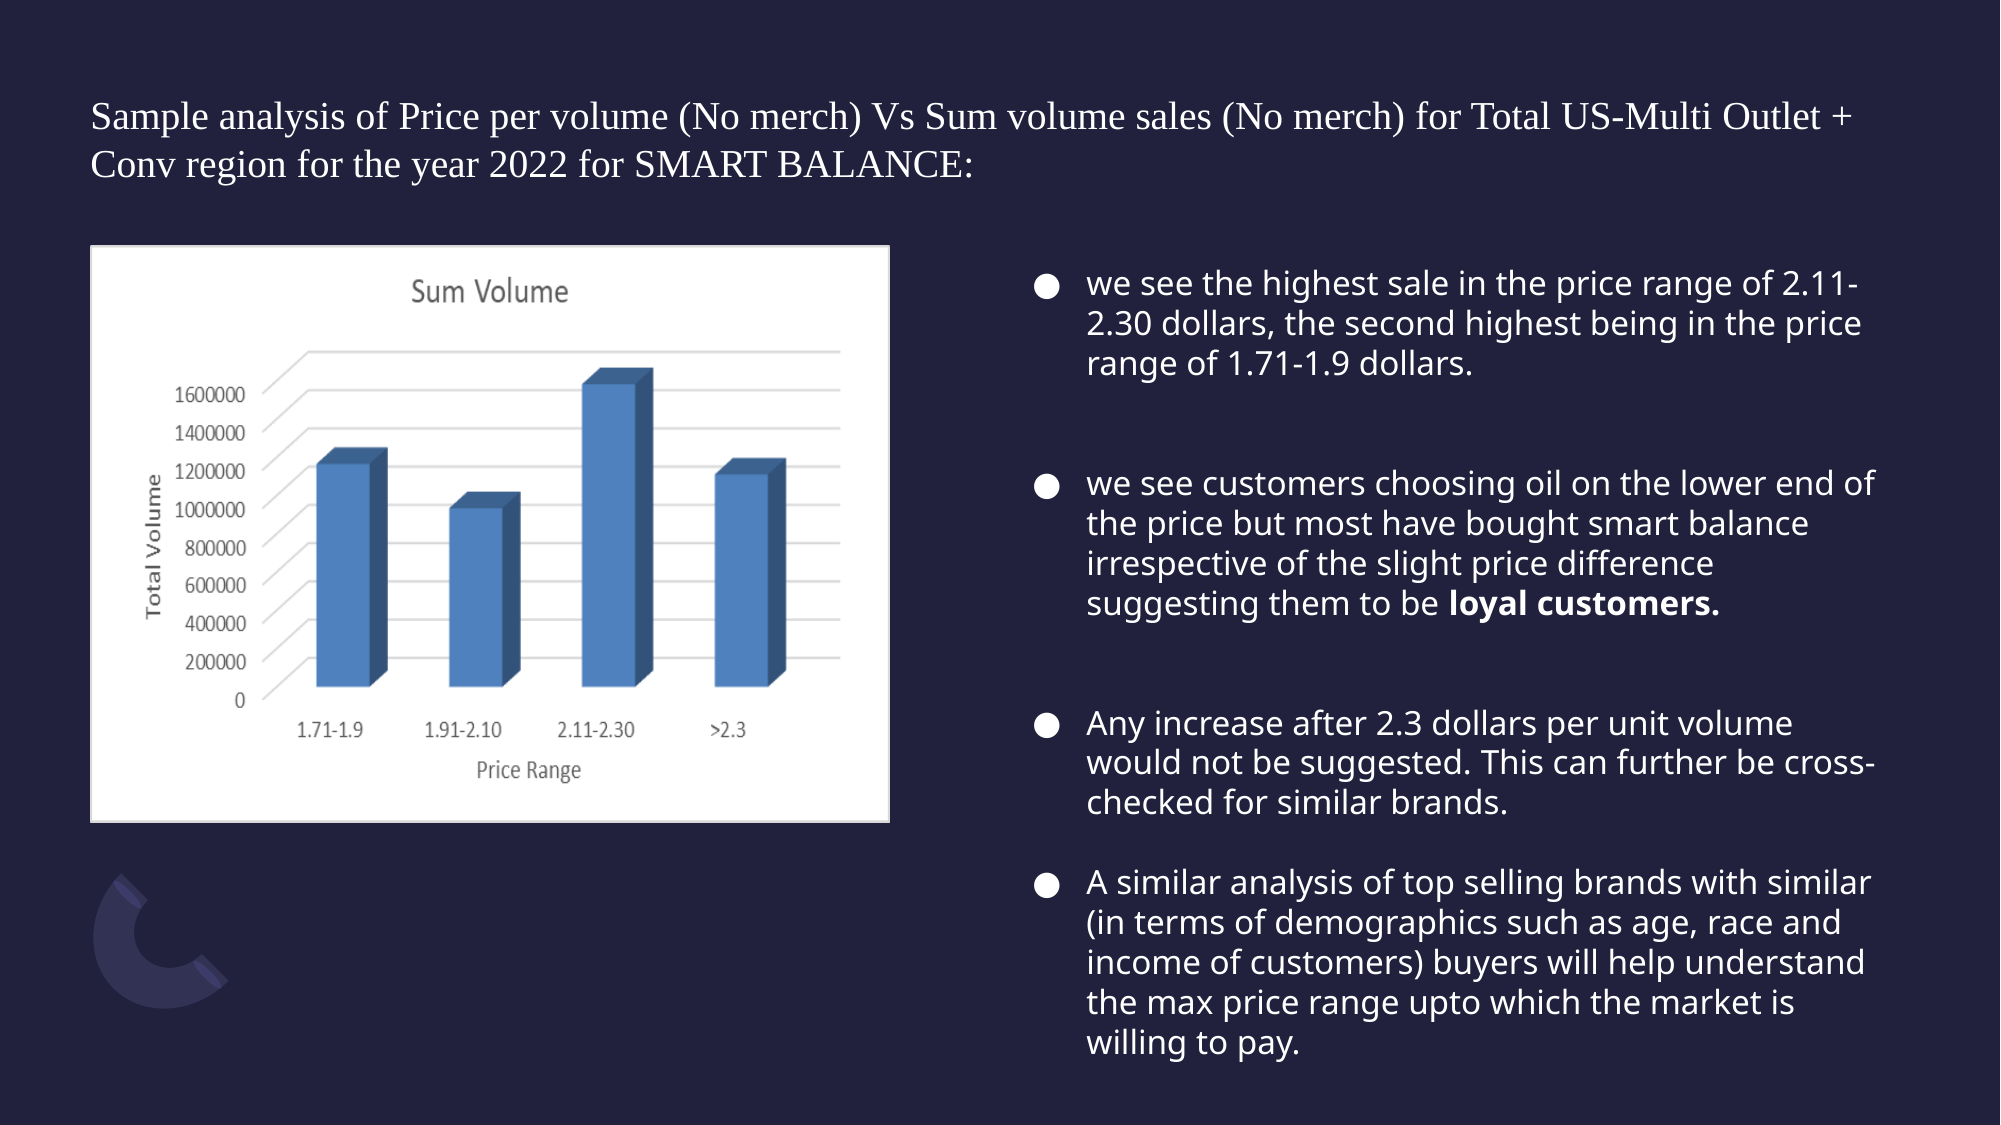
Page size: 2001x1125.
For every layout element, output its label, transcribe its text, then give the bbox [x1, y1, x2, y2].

text_box we see the highest sale in the price range of 2.11-2.30 dollars, the second highest being in the price range of 1.71-1.9 dollars. we see customers choosing oil on the lower end of the price but most have bought smart balance irrespective of the slight price difference suggesting them to be loyal customers. Any increase after 2.3 dollars per unit volume would not be suggested. This can further be cross-checked for similar brands. A similar analysis of top selling brands with similar (in terms of demographics such as age, race and income of customers) buyers will help understand the max price range upto which the market is willing to pay. [996, 247, 1900, 1116]
picture [90, 245, 890, 823]
title Sample analysis of Price per volume (No merch) Vs Sum volume sales (No merch) for Total US-Multi Outlet + Conv region for the year 2022 for SMART BALANCE: [90, 90, 1910, 216]
